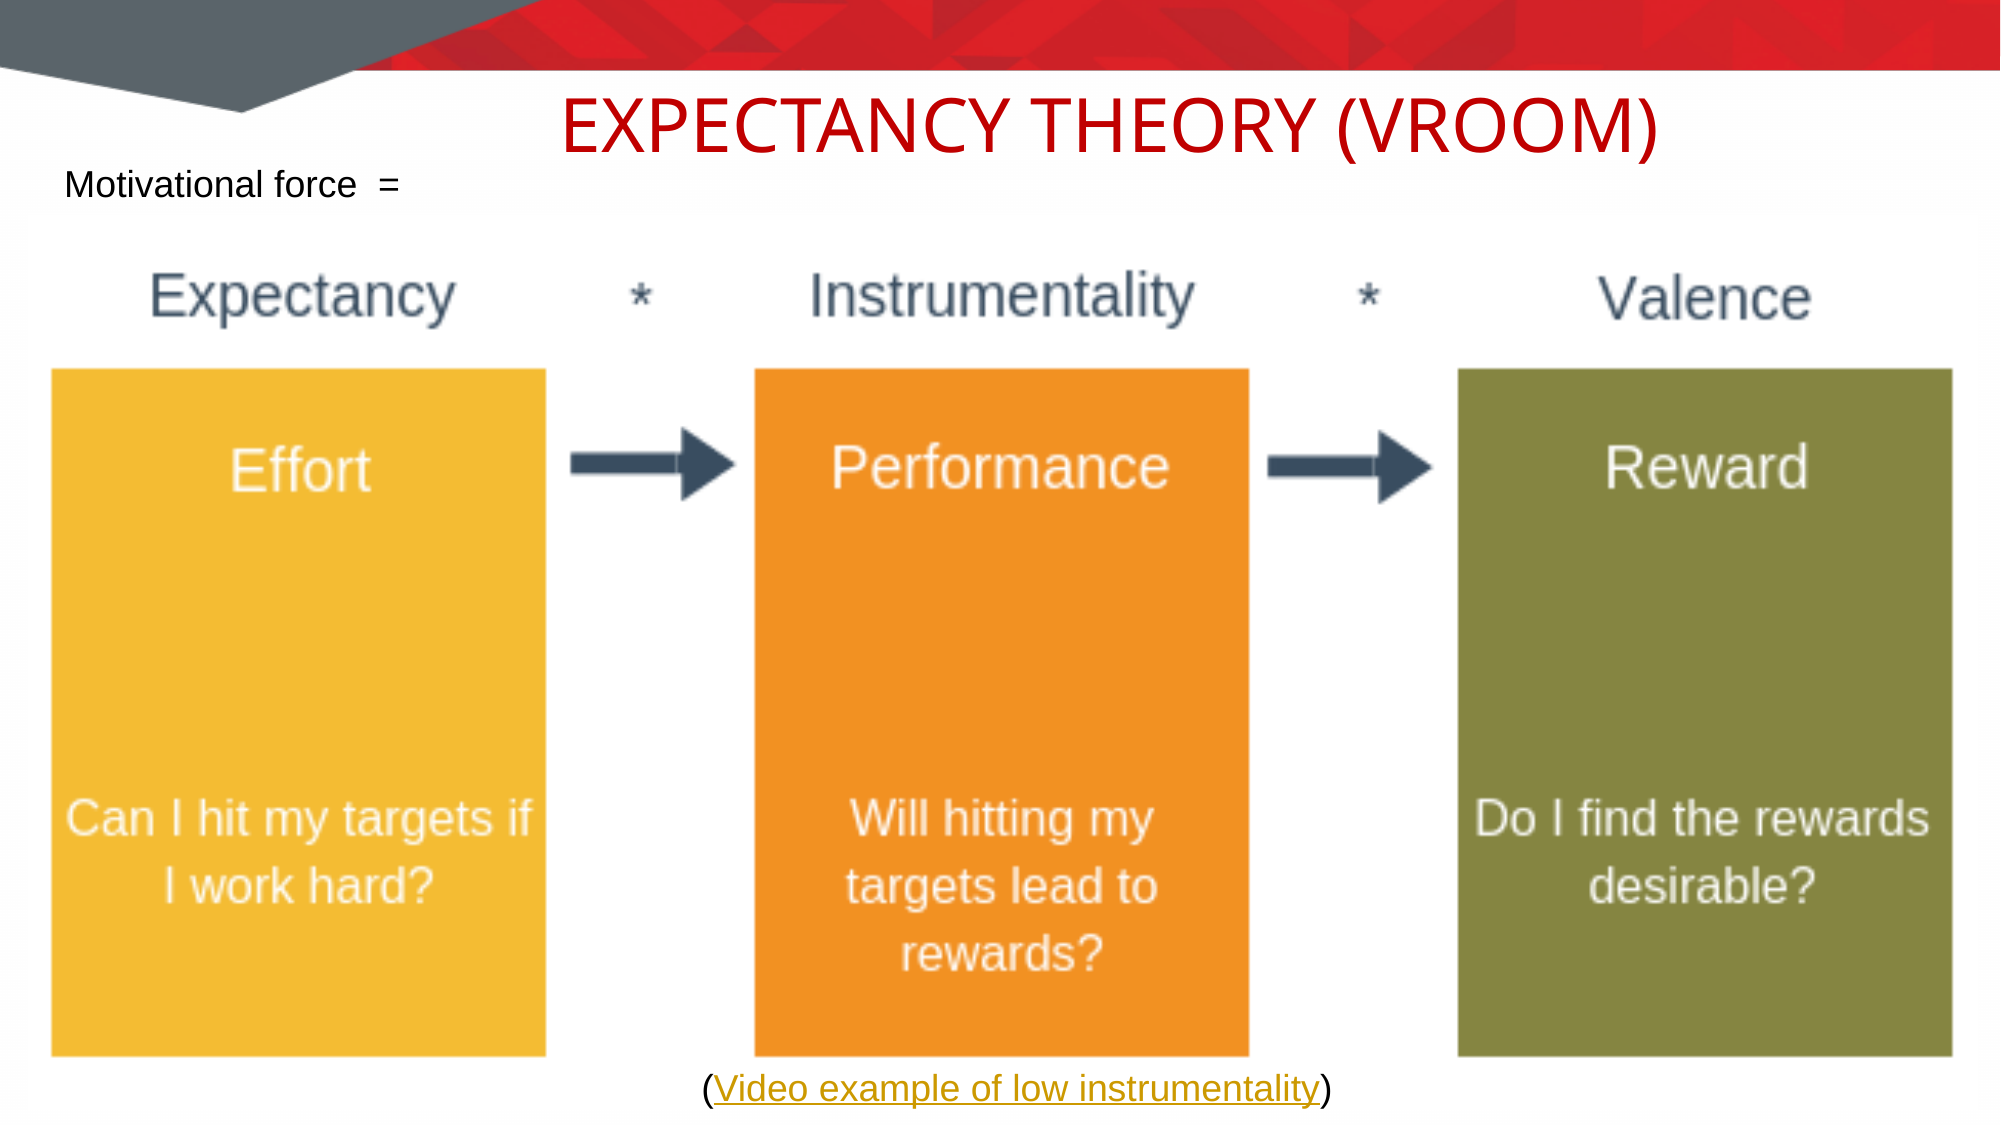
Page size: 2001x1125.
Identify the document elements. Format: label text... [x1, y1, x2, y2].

picture [0, 0, 2001, 1125]
text_box (Video example of low instrumentality) [686, 1110, 1348, 1116]
title Expectancy Theory (Vroom) [559, 38, 1722, 170]
text_box Motivational force = [49, 152, 426, 213]
